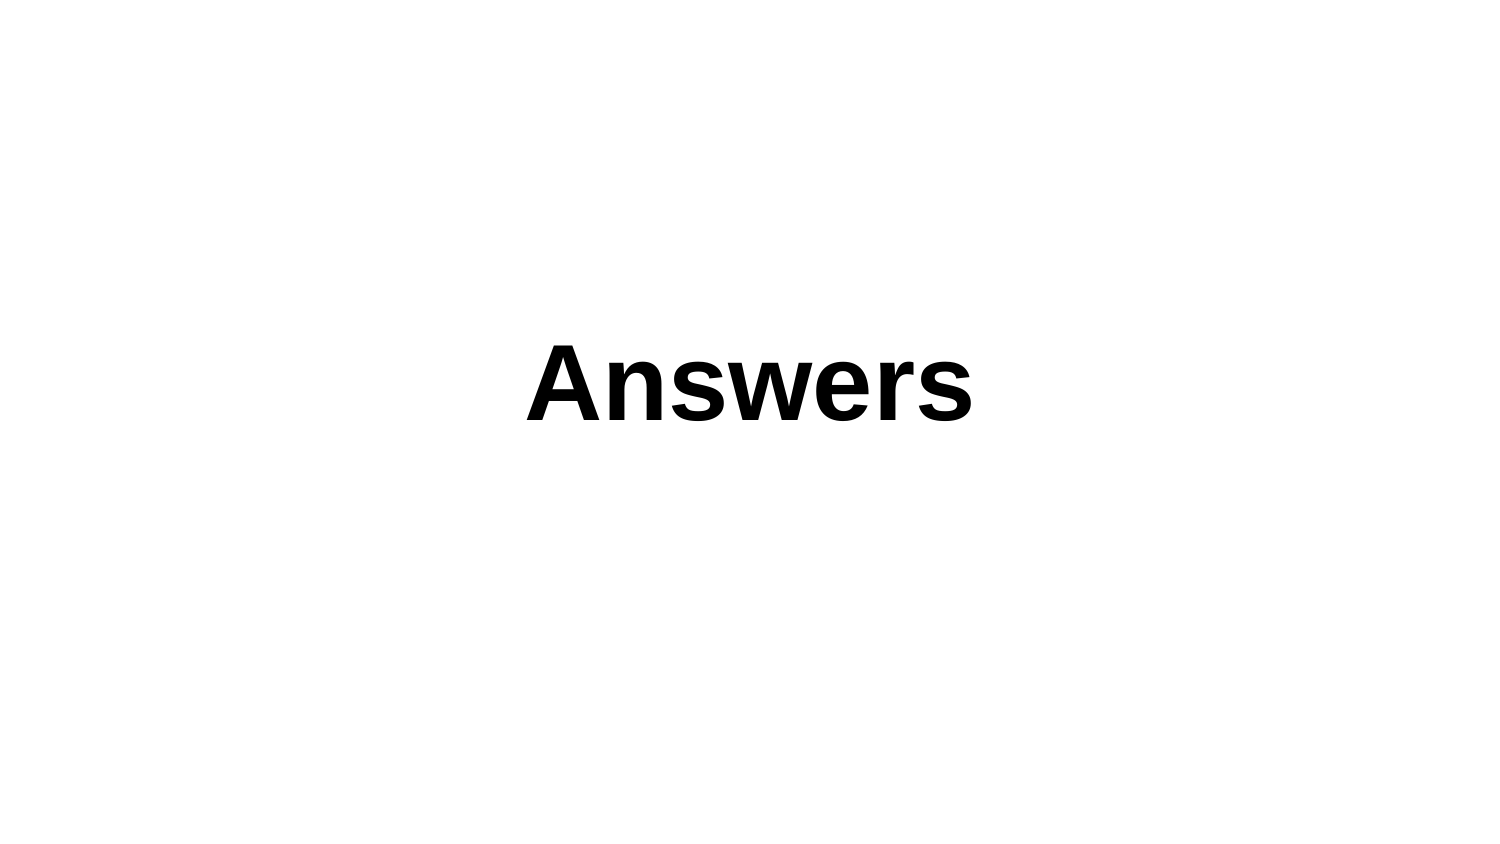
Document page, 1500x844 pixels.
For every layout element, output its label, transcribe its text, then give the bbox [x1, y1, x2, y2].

title Answers [51, 122, 1449, 459]
